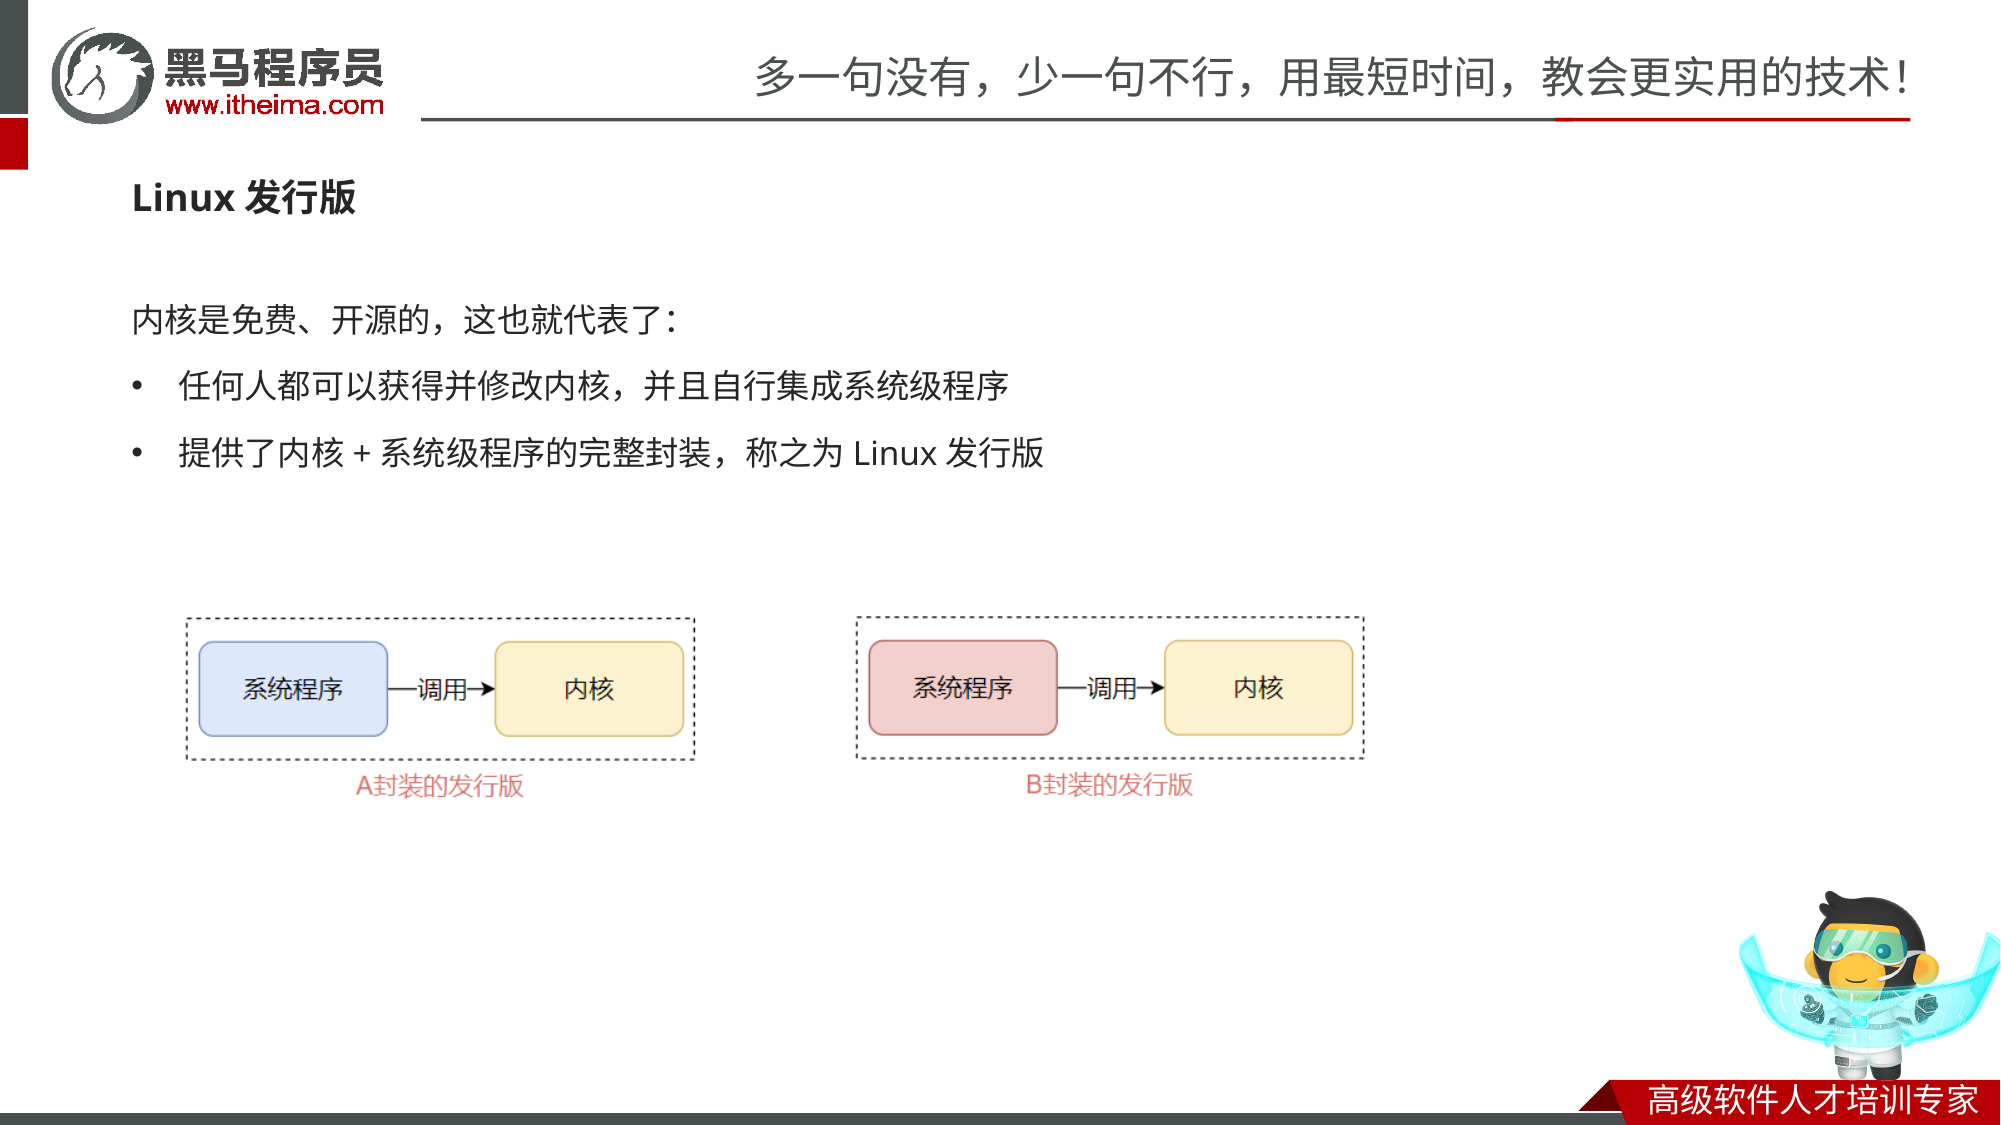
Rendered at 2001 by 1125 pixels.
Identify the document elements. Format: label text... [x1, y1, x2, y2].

picture [848, 609, 1372, 807]
list 内核是免费、开源的，这也就代表了： 任何人都可以获得并修改内核，并且自行集成系统级程序 提供了内核+系统级程序的完整封装，称之为Linux发行版 [116, 271, 1872, 964]
picture [1722, 821, 2000, 1125]
picture [179, 609, 704, 807]
picture [50, 26, 384, 125]
list Linux发行版 [116, 154, 1872, 239]
